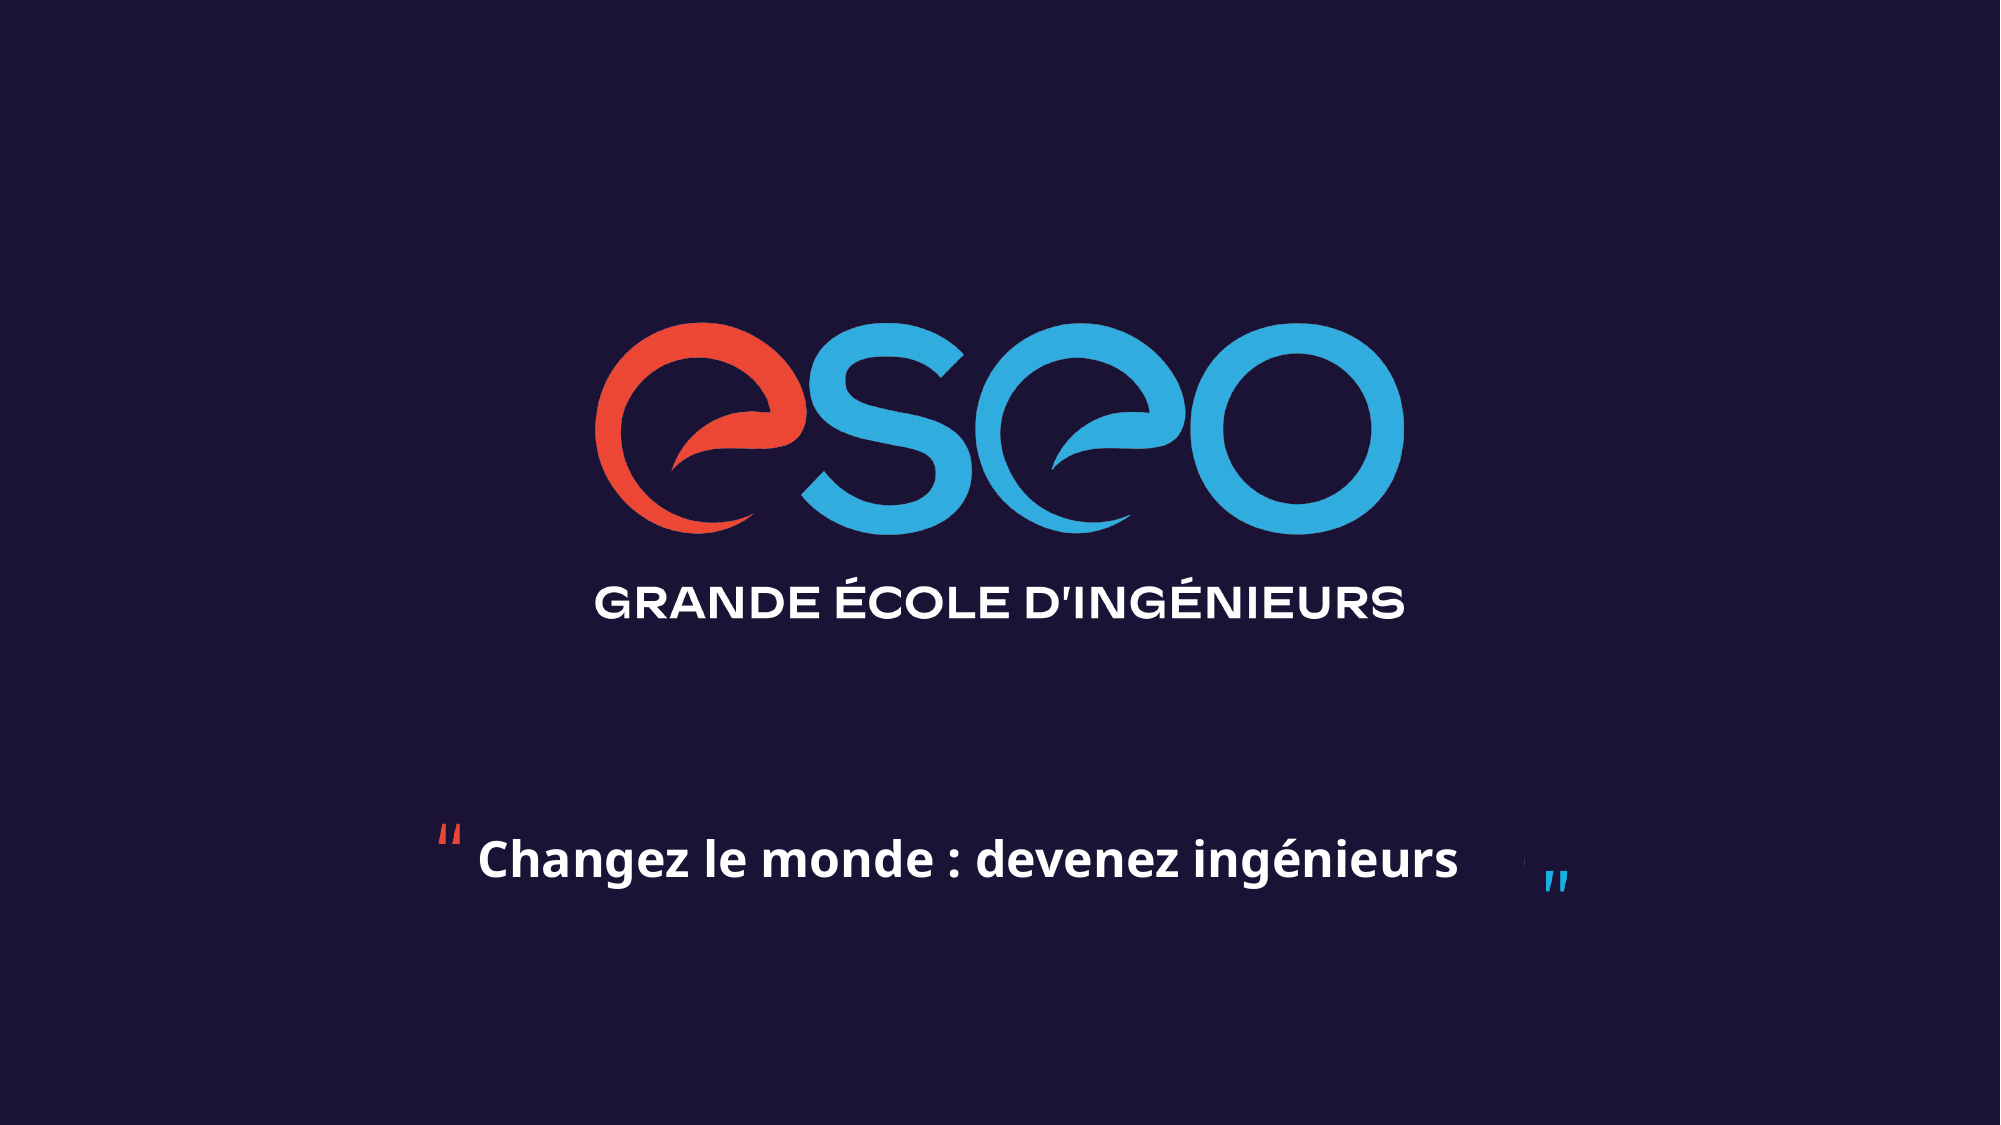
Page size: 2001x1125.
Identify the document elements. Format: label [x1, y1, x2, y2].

picture [1524, 838, 1568, 907]
picture [384, 112, 1615, 861]
